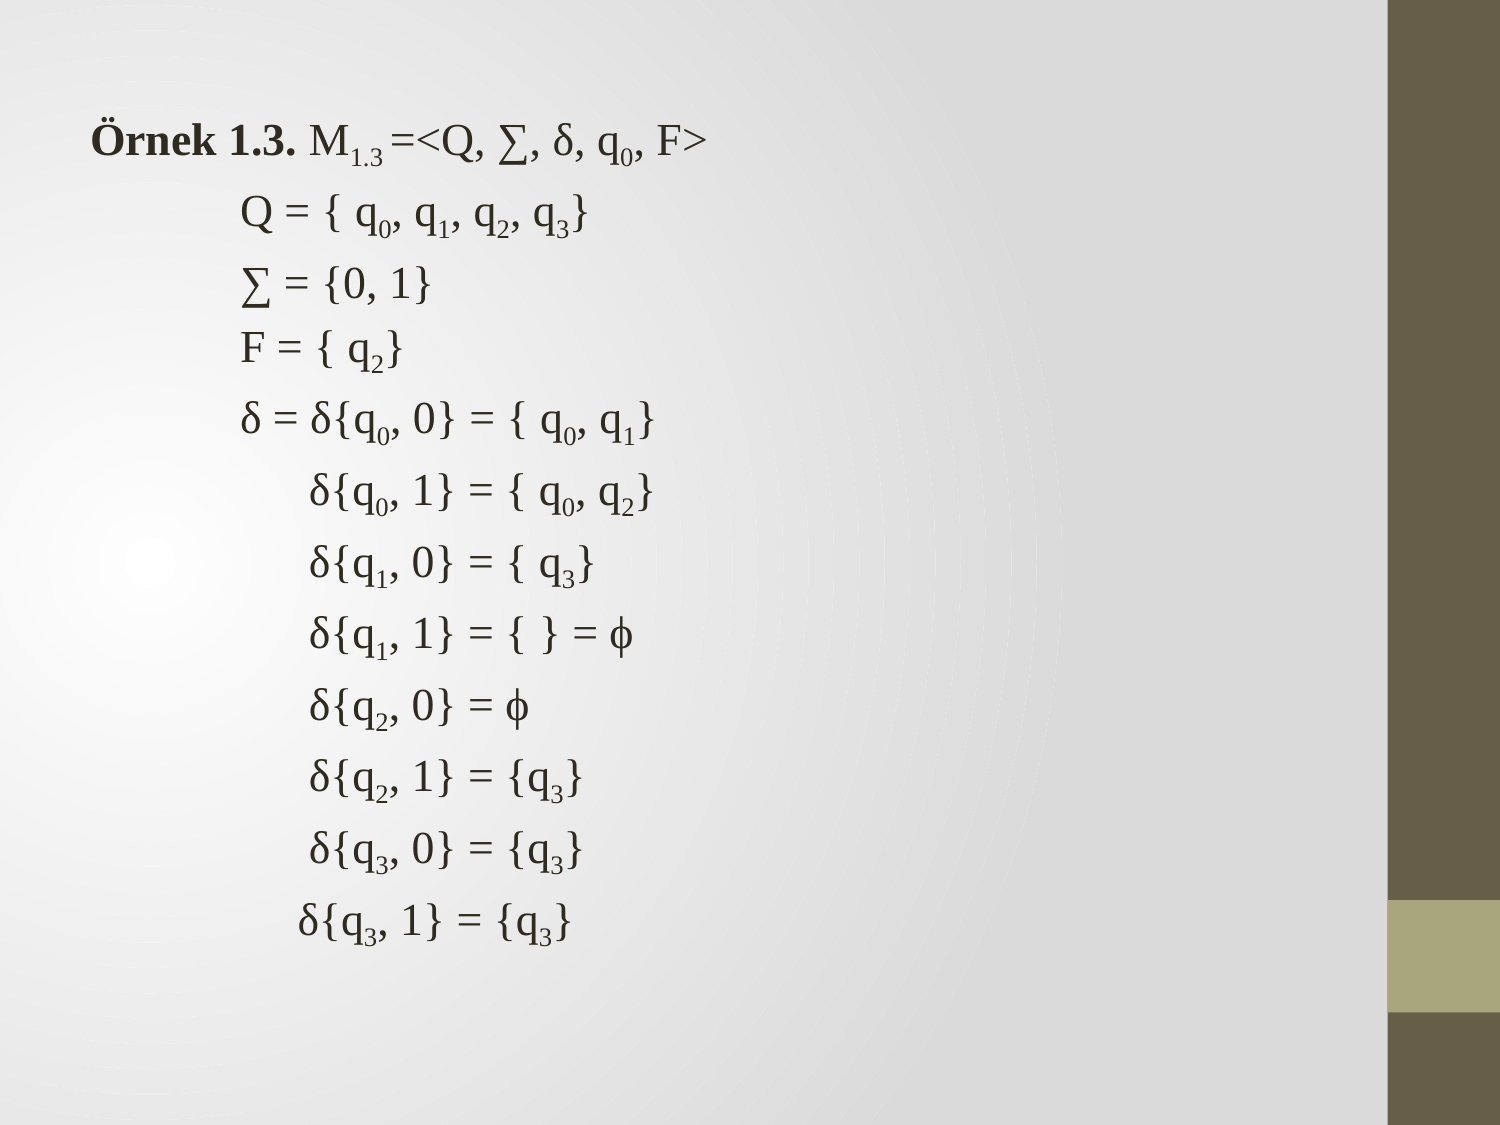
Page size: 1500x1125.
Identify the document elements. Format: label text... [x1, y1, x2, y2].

list Örnek 1.3. M1.3 =<Q, ∑, δ, q0, F> Q = { q0, q1, q2, q3} ∑ = {0, 1} F = { q2} δ = δ{q0, 0} = { q0, q1} δ{q0, 1} = { q0, q2} δ{q1, 0} = { q3} δ{q1, 1} = { } = ϕ δ{q2, 0} = ϕ δ{q2, 1} = {q3} δ{q3, 0} = {q3} δ{q3, 1} = {q3} [75, 101, 1425, 1005]
